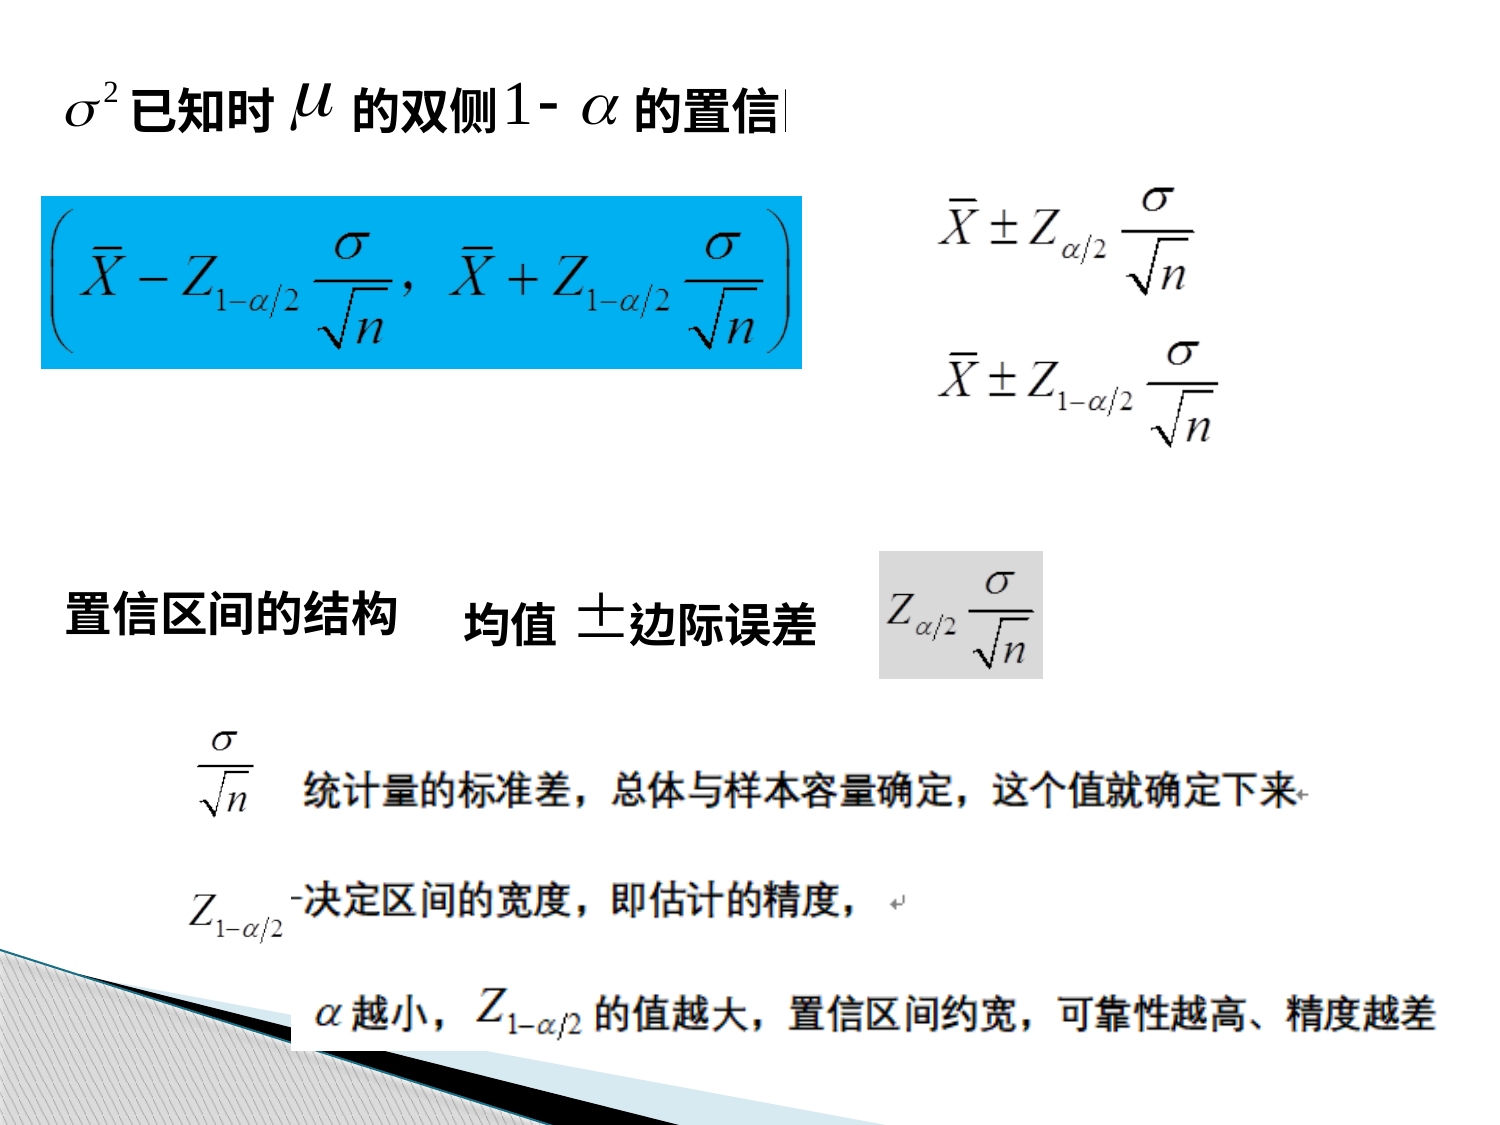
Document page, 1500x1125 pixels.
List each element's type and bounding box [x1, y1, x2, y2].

picture [780, 324, 787, 340]
picture [54, 329, 62, 343]
picture [58, 215, 65, 224]
picture [722, 288, 757, 298]
picture [785, 234, 789, 321]
picture [348, 294, 353, 310]
picture [462, 256, 483, 295]
picture [318, 327, 342, 348]
picture [289, 289, 297, 296]
picture [928, 161, 1206, 308]
picture [780, 222, 785, 233]
picture [64, 561, 422, 668]
picture [183, 256, 216, 295]
picture [450, 290, 459, 295]
picture [463, 562, 859, 668]
picture [509, 264, 535, 294]
picture [301, 768, 1309, 815]
picture [744, 319, 752, 343]
picture [878, 550, 1044, 680]
picture [0, 55, 786, 166]
picture [689, 325, 716, 349]
picture [107, 261, 116, 271]
picture [554, 256, 587, 295]
picture [928, 314, 1231, 460]
picture [189, 711, 263, 826]
picture [720, 241, 732, 258]
picture [335, 233, 369, 256]
picture [706, 233, 740, 255]
picture [181, 854, 1449, 1051]
picture [349, 241, 361, 258]
picture [404, 282, 411, 293]
picture [357, 319, 367, 343]
picture [373, 319, 381, 343]
picture [93, 256, 114, 295]
picture [659, 289, 668, 296]
picture [728, 319, 739, 343]
